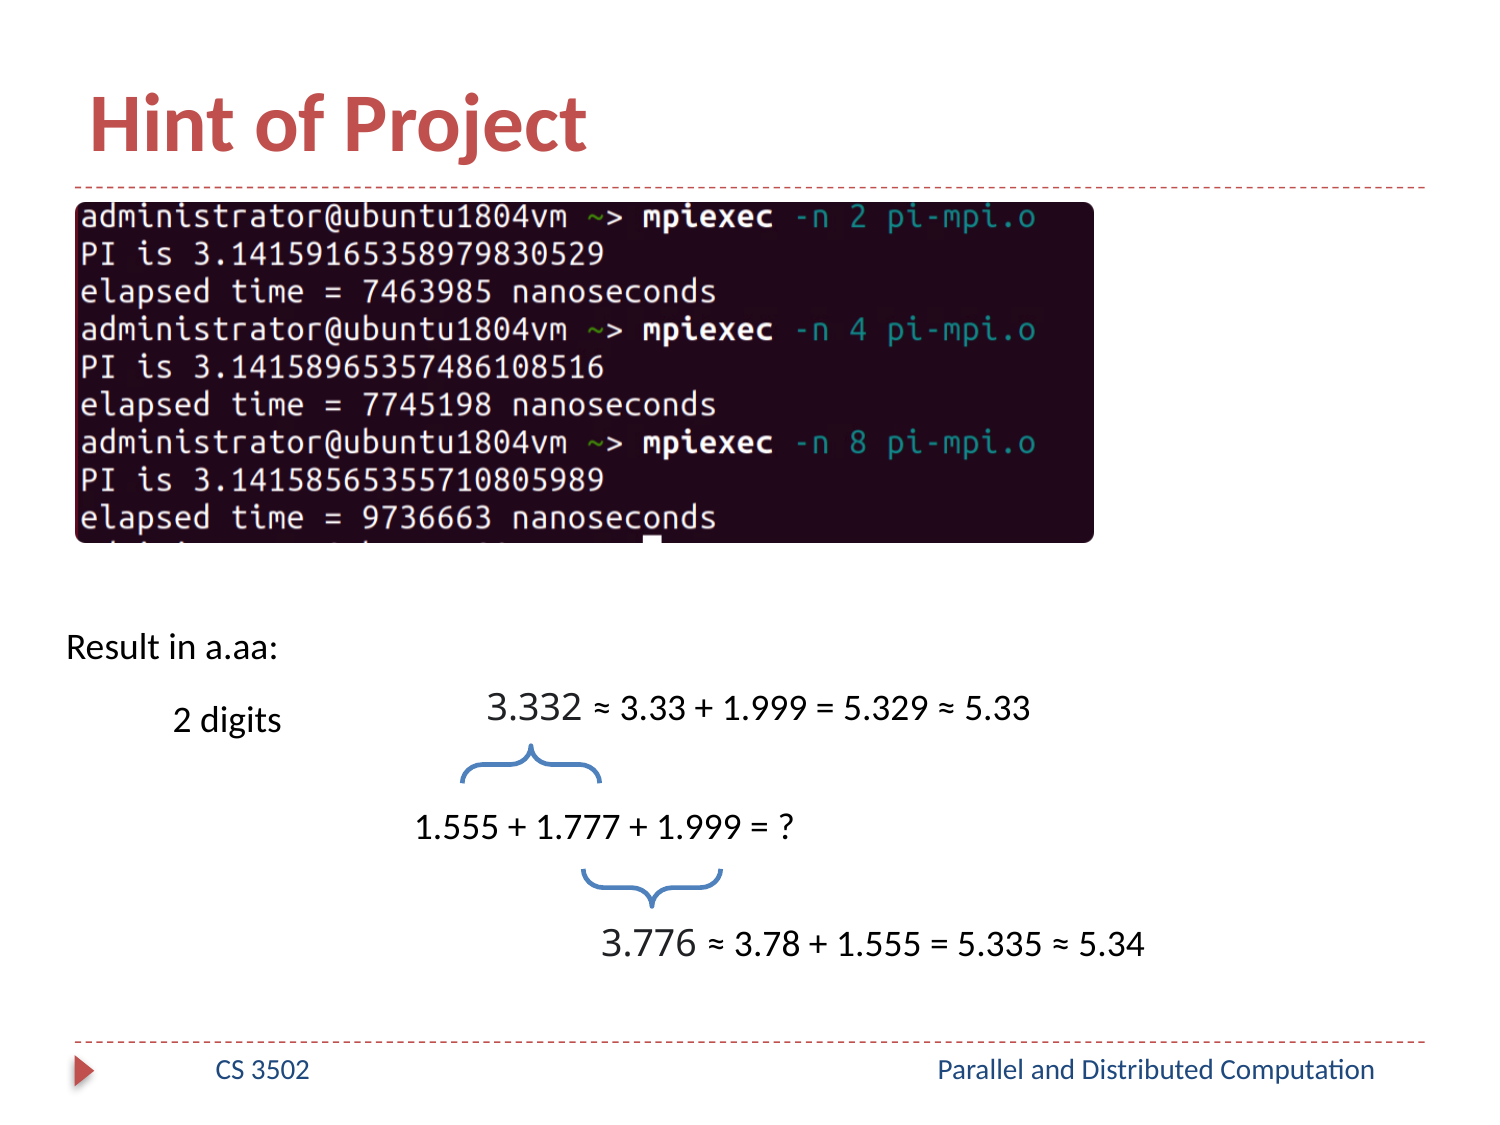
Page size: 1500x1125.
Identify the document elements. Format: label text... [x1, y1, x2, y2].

text_box [582, 868, 722, 908]
text_box Result in a.aa: [51, 614, 294, 675]
slide_number Parallel and Distributed Computation [887, 1042, 1426, 1103]
slide_number CS 3502 [100, 1042, 426, 1103]
text_box [461, 744, 601, 784]
title Hint of Project [75, 12, 1425, 175]
text_box 2 digits [158, 687, 297, 747]
text_box 3.776 ≈ 3.78 + 1.555 = 5.335 ≈ 5.34 [586, 911, 1499, 972]
picture [74, 202, 1094, 543]
text_box 3.332 ≈ 3.33 + 1.999 = 5.329 ≈ 5.33 [471, 675, 1366, 736]
text_box 1.555 + 1.777 + 1.999 = ? [399, 794, 811, 855]
